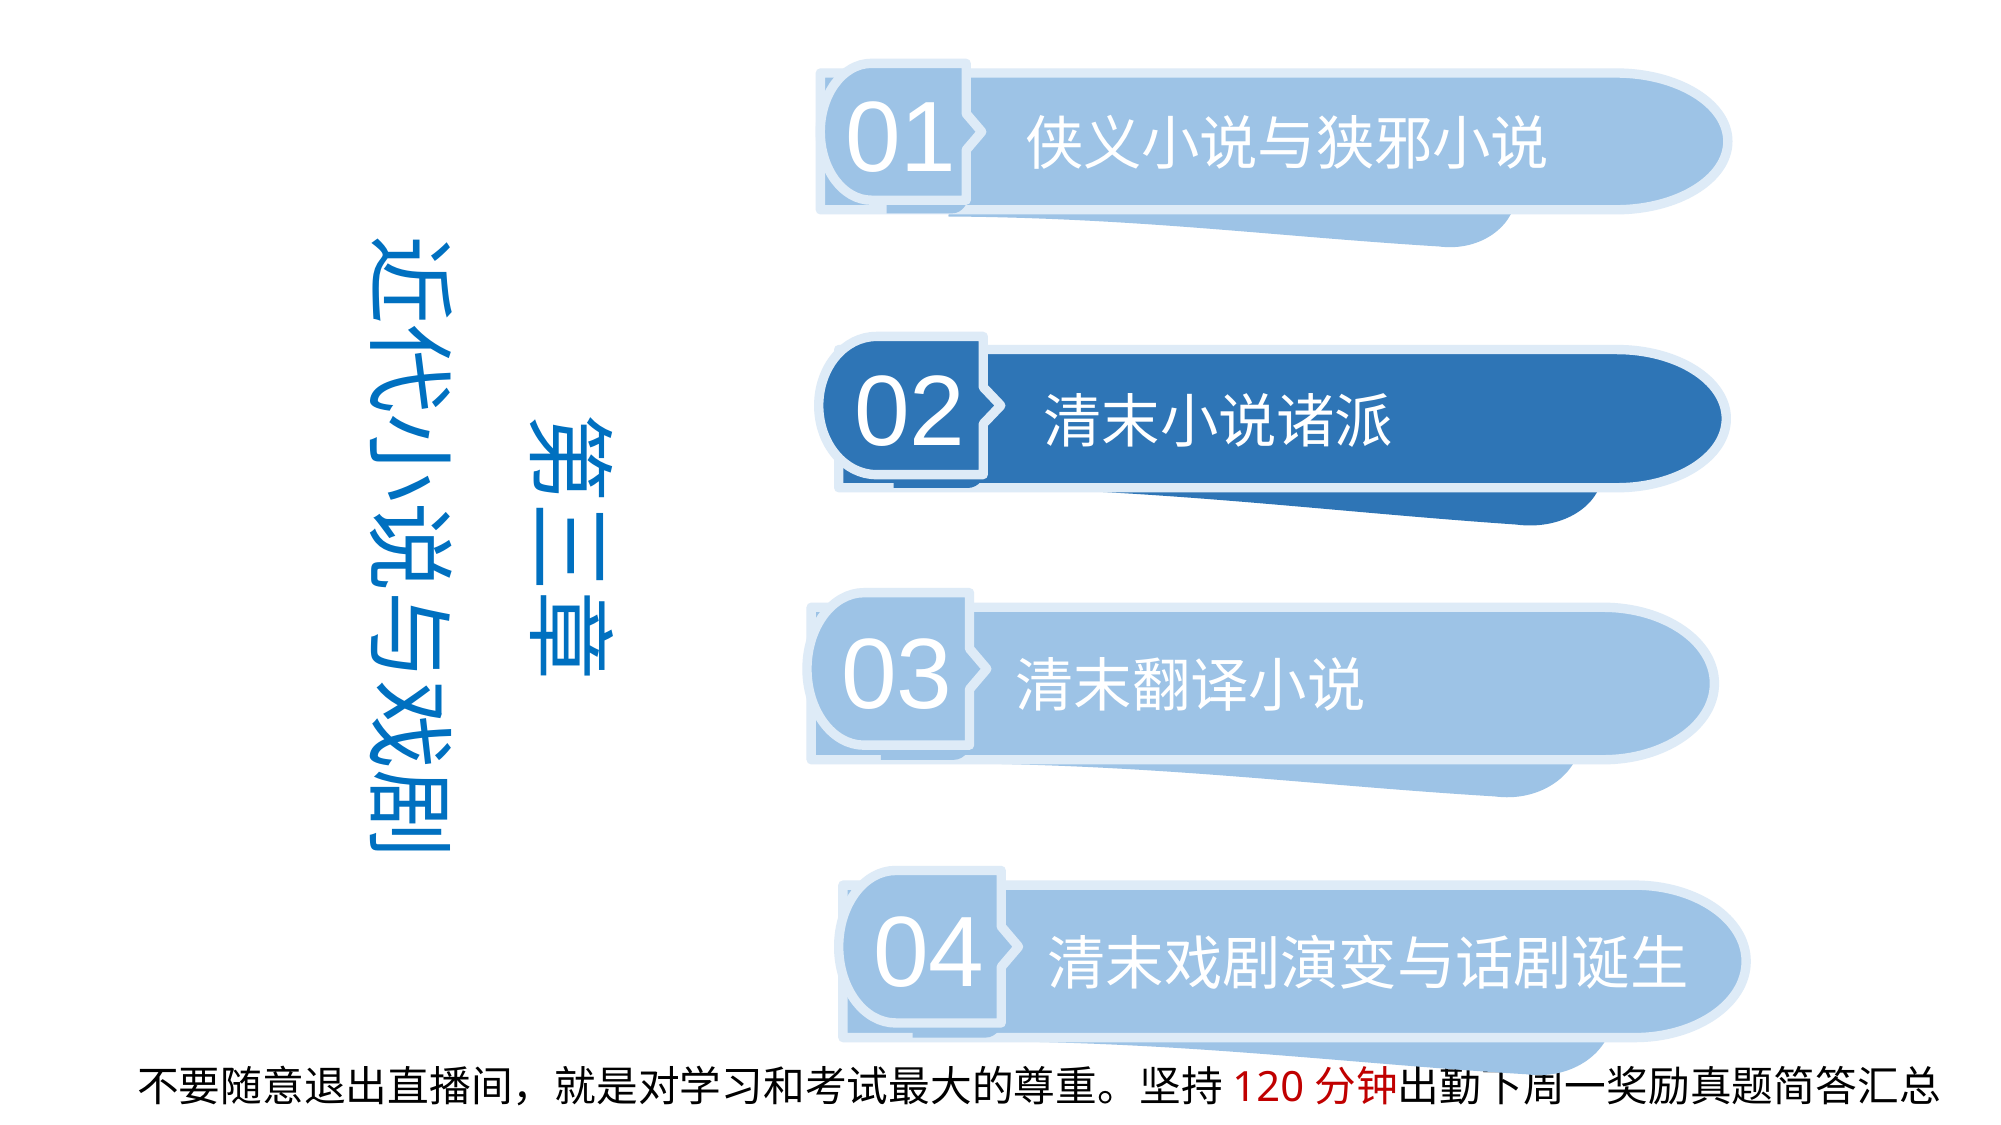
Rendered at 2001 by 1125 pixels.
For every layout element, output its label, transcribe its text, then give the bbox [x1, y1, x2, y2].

text_box 第三章 近代小说与戏剧 [334, 105, 688, 989]
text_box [838, 870, 1747, 1083]
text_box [806, 592, 1715, 806]
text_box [820, 63, 1728, 254]
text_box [818, 336, 1727, 529]
